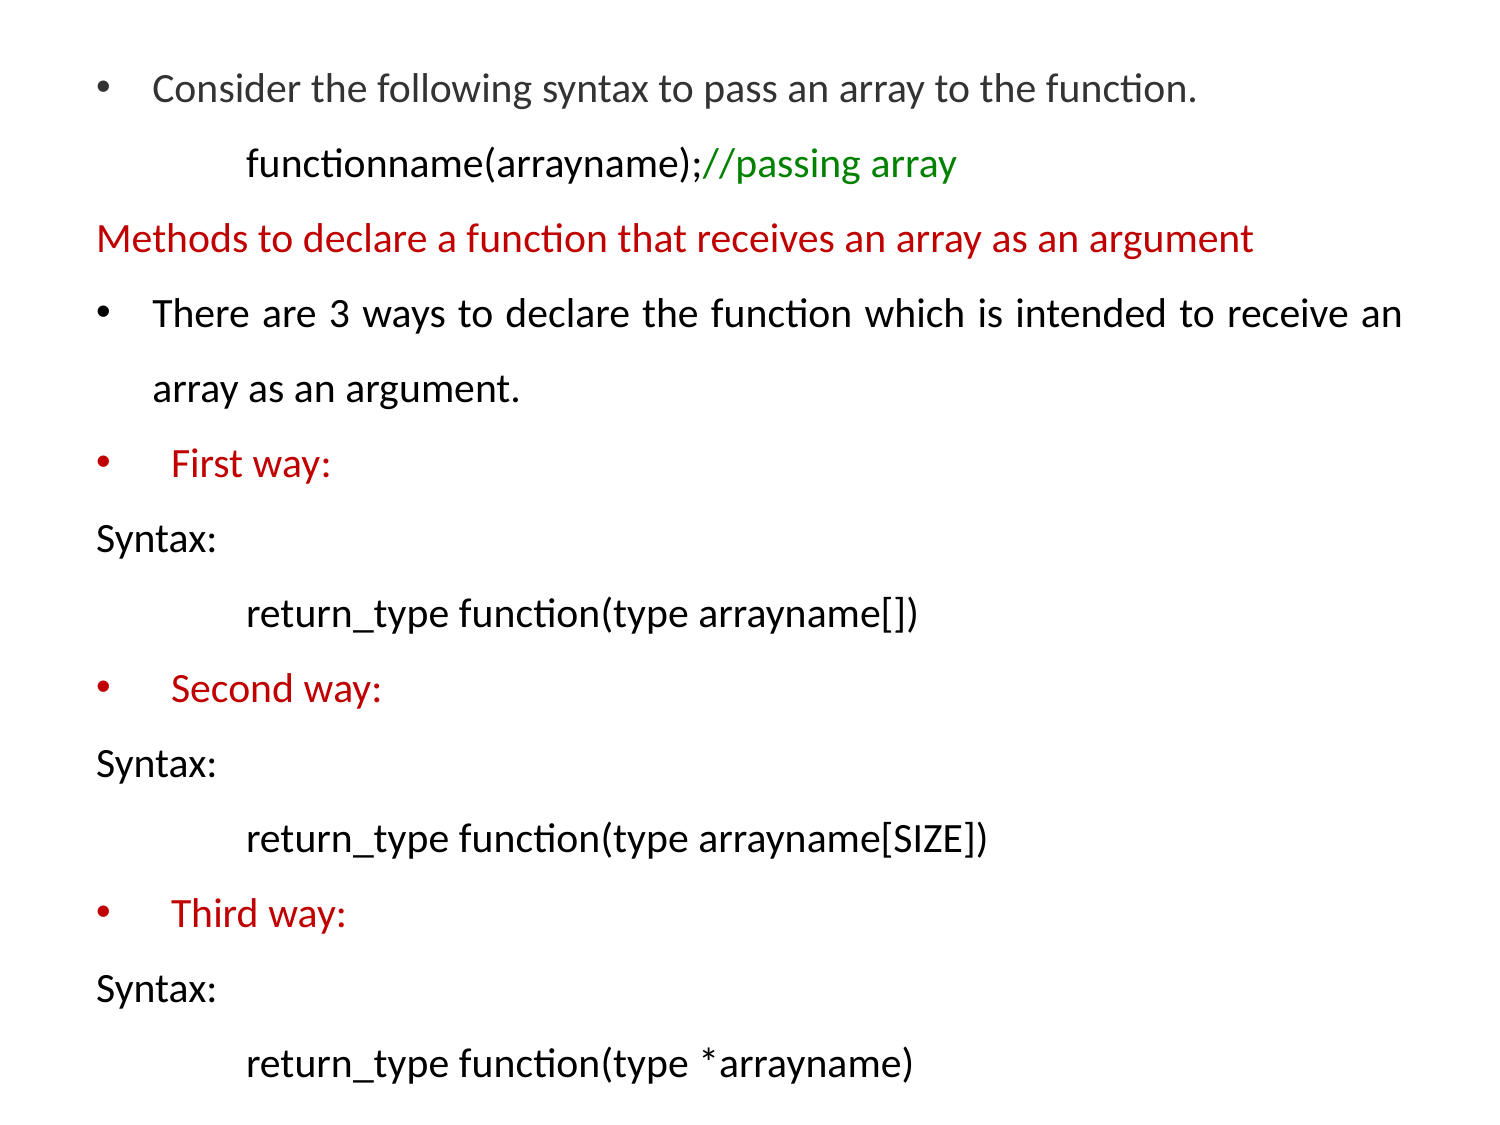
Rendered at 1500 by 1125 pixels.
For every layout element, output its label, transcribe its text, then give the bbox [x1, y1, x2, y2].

text_box Consider the following syntax to pass an array to the function. functionname(arrayname);//passing array Methods to declare a function that receives an array as an argument There are 3 ways to declare the function which is intended to receive an array as an argument. First way: Syntax: return_type function(type arrayname[]) Second way: Syntax: return_type function(type arrayname[SIZE]) Third way: Syntax: return_type function(type *arrayname) [81, 28, 1419, 1094]
